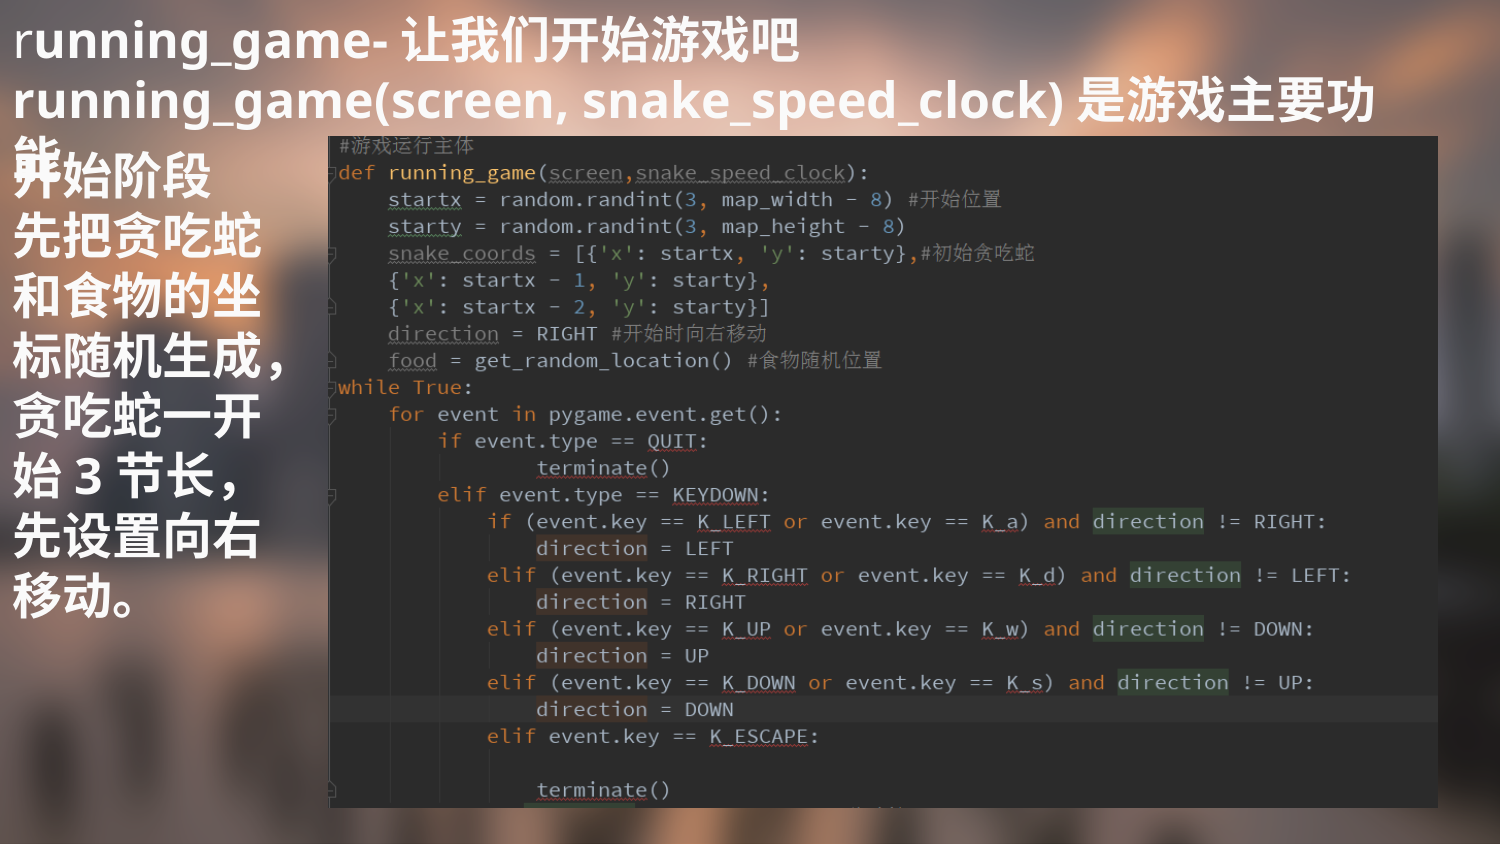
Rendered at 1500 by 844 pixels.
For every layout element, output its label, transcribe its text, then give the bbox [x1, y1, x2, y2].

text_box running_game-让我们开始游戏吧 running_game(screen, snake_speed_clock)是游戏主要功能 [0, 0, 1438, 196]
picture [328, 136, 1438, 808]
text_box 开始阶段 先把贪吃蛇和食物的坐标随机生成，贪吃蛇一开始3节长，先设置向右移动。 [0, 136, 307, 632]
